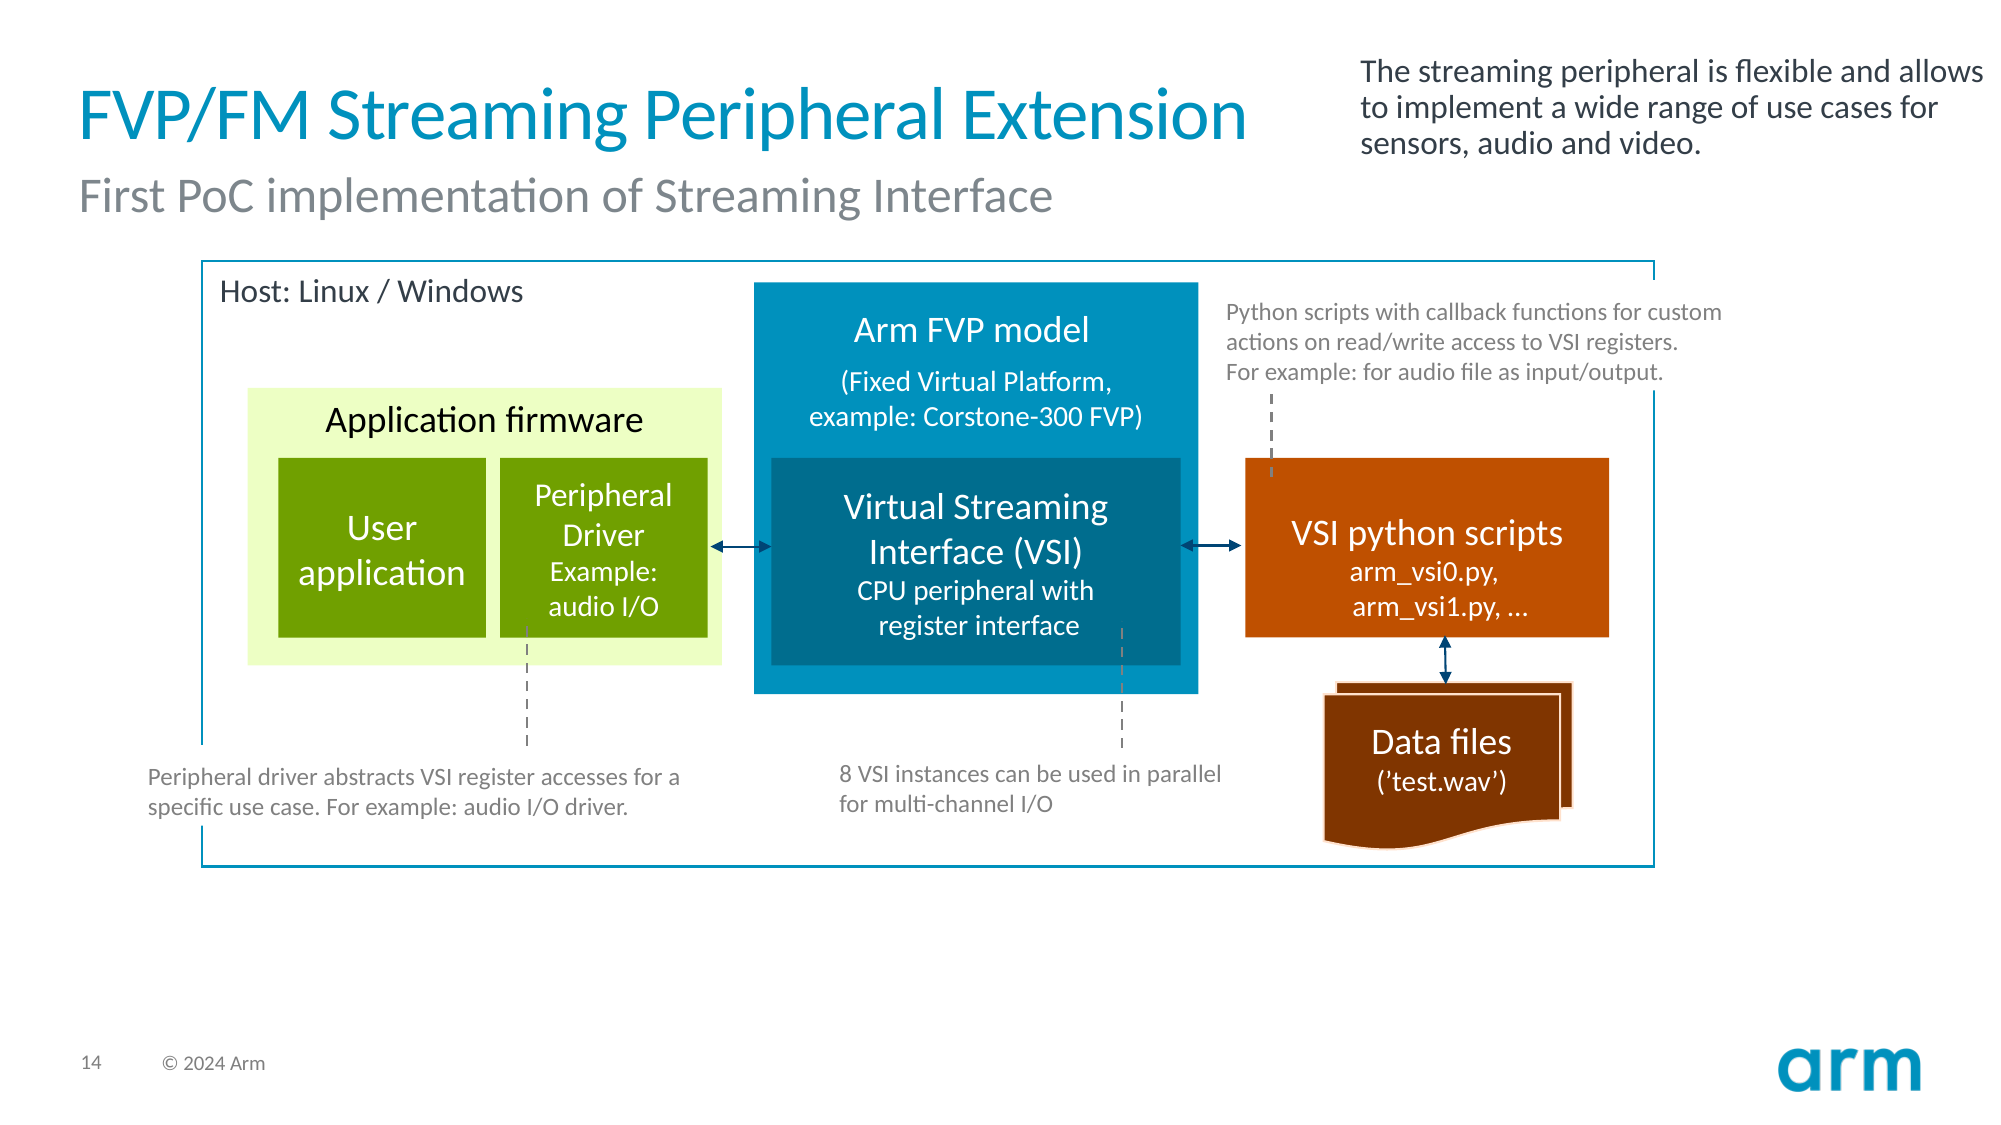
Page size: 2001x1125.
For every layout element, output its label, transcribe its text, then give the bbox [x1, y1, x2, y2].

text_box Python scripts with callback functions for custom actions on read/write access to VSI registers. For example: for audio file as input/output. [1210, 280, 1753, 391]
text_box The streaming peripheral is flexible and allows to implement a wide range of use cases for sensors, audio and video. [1360, 54, 2000, 162]
text_box [201, 260, 1655, 868]
text_box Host: Linux / Windows [220, 273, 551, 310]
text_box Peripheral driver abstracts VSI register accesses for a specific use case. For example: audio I/O driver. [132, 745, 711, 826]
picture [1777, 1047, 1922, 1093]
list First PoC implementation of Streaming Interface [78, 162, 1922, 220]
text_box 8 VSI instances can be used in parallel for multi-channel I/O [824, 742, 1260, 843]
title FVP/FM Streaming Peripheral Extension [78, 78, 1360, 162]
